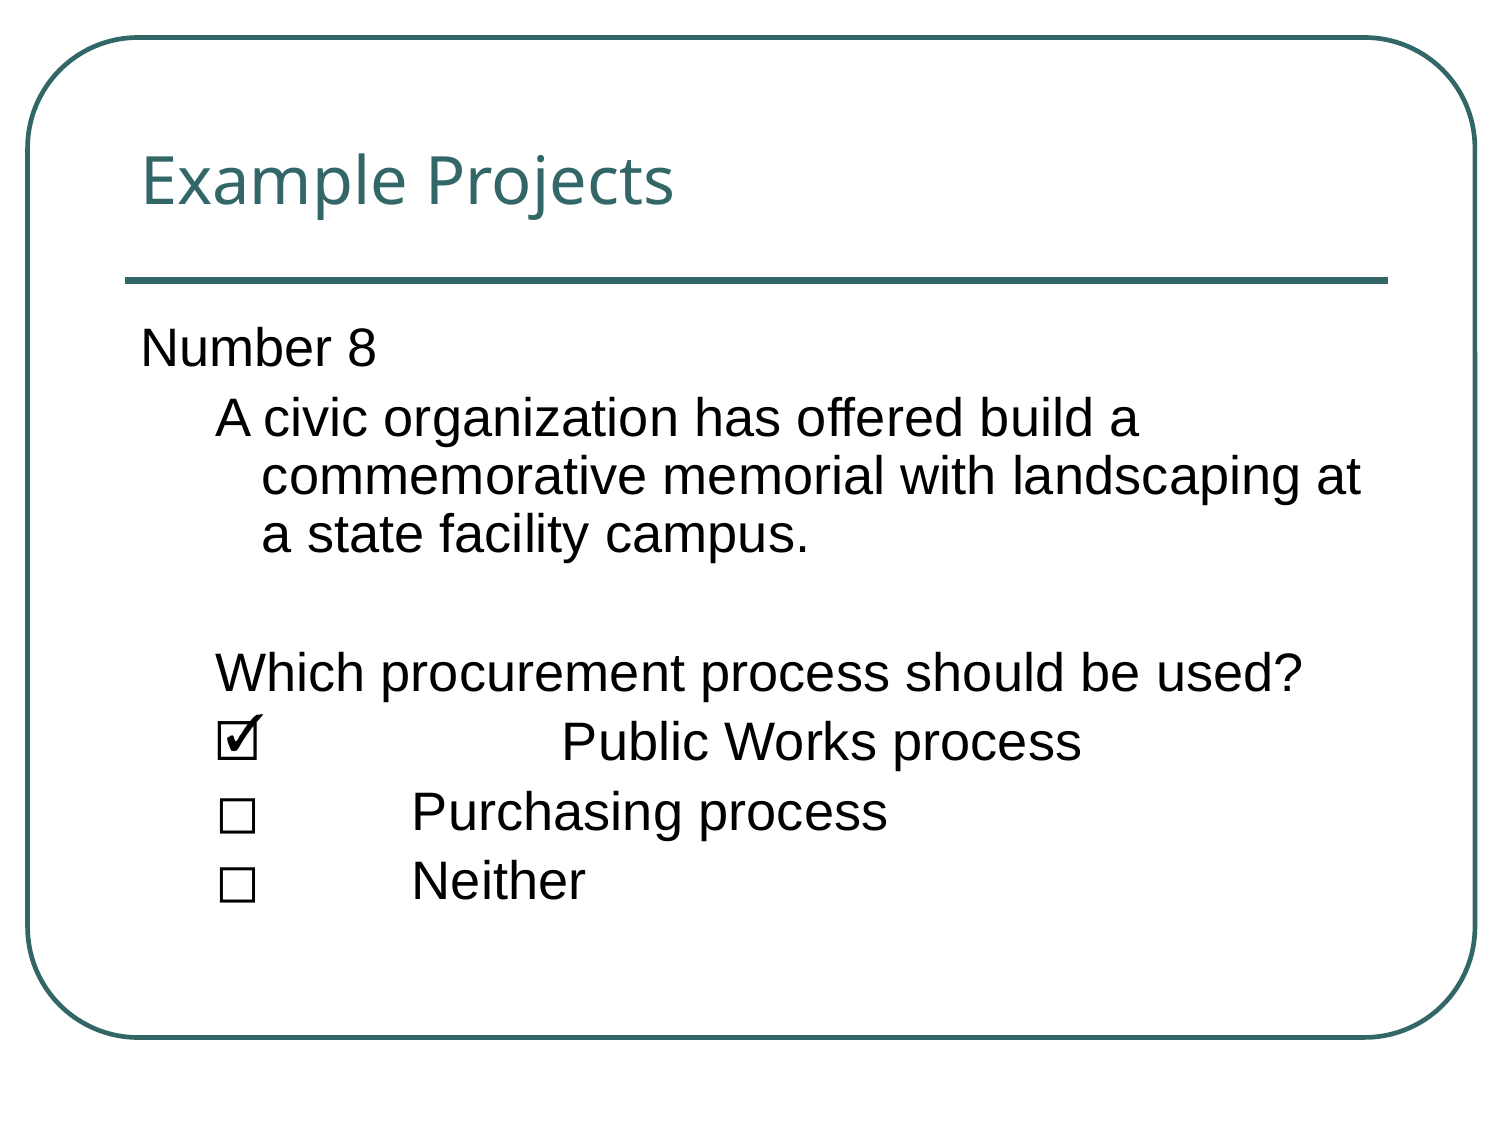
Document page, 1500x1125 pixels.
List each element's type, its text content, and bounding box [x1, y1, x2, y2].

list Number 8 A civic organization has offered build a commemorative memorial with landscaping at a state facility campus. Which procurement process should be used? 🗹 Public Works process ◻ Purchasing process ◻ Neither [125, 312, 1388, 975]
title Example Projects [125, 87, 1388, 225]
